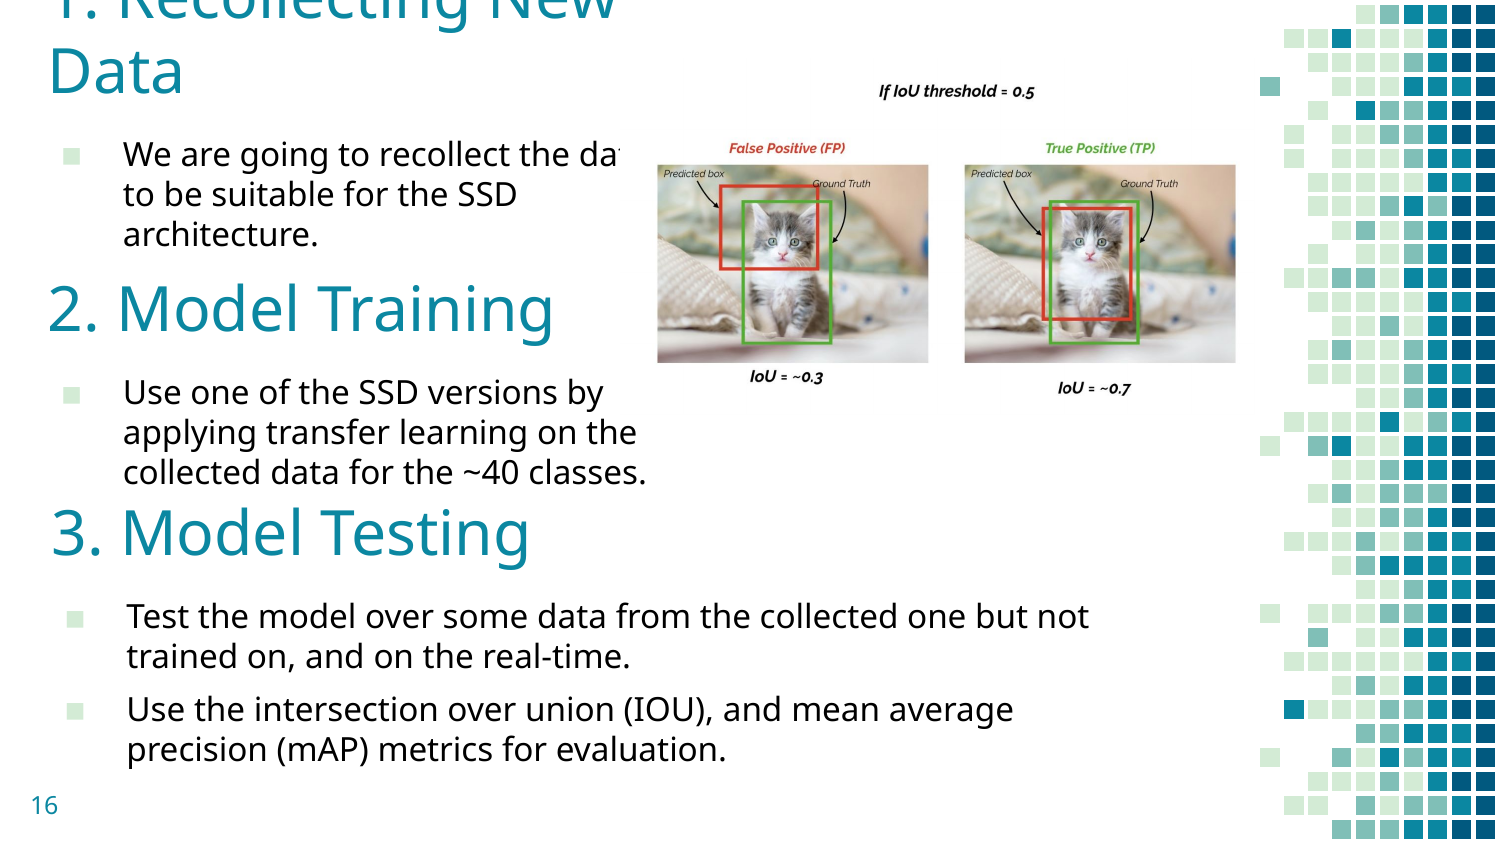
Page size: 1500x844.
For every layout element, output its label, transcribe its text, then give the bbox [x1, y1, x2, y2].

text_box 2. Model Training Use one of the SSD versions by applying transfer learning on the collected data for the ~40 classes. [32, 272, 706, 507]
text_box 3. Model Testing Test the model over some data from the collected one but not trained on, and on the real-time. Use the intersection over union (IOU), and mean average precision (mAP) metrics for evaluation. [36, 549, 1152, 783]
picture [620, 58, 1255, 416]
slide_number 16 [15, 774, 105, 839]
list 1. Recollecting New Data We are going to recollect the data to be suitable for the SSD architecture. [32, 27, 692, 272]
